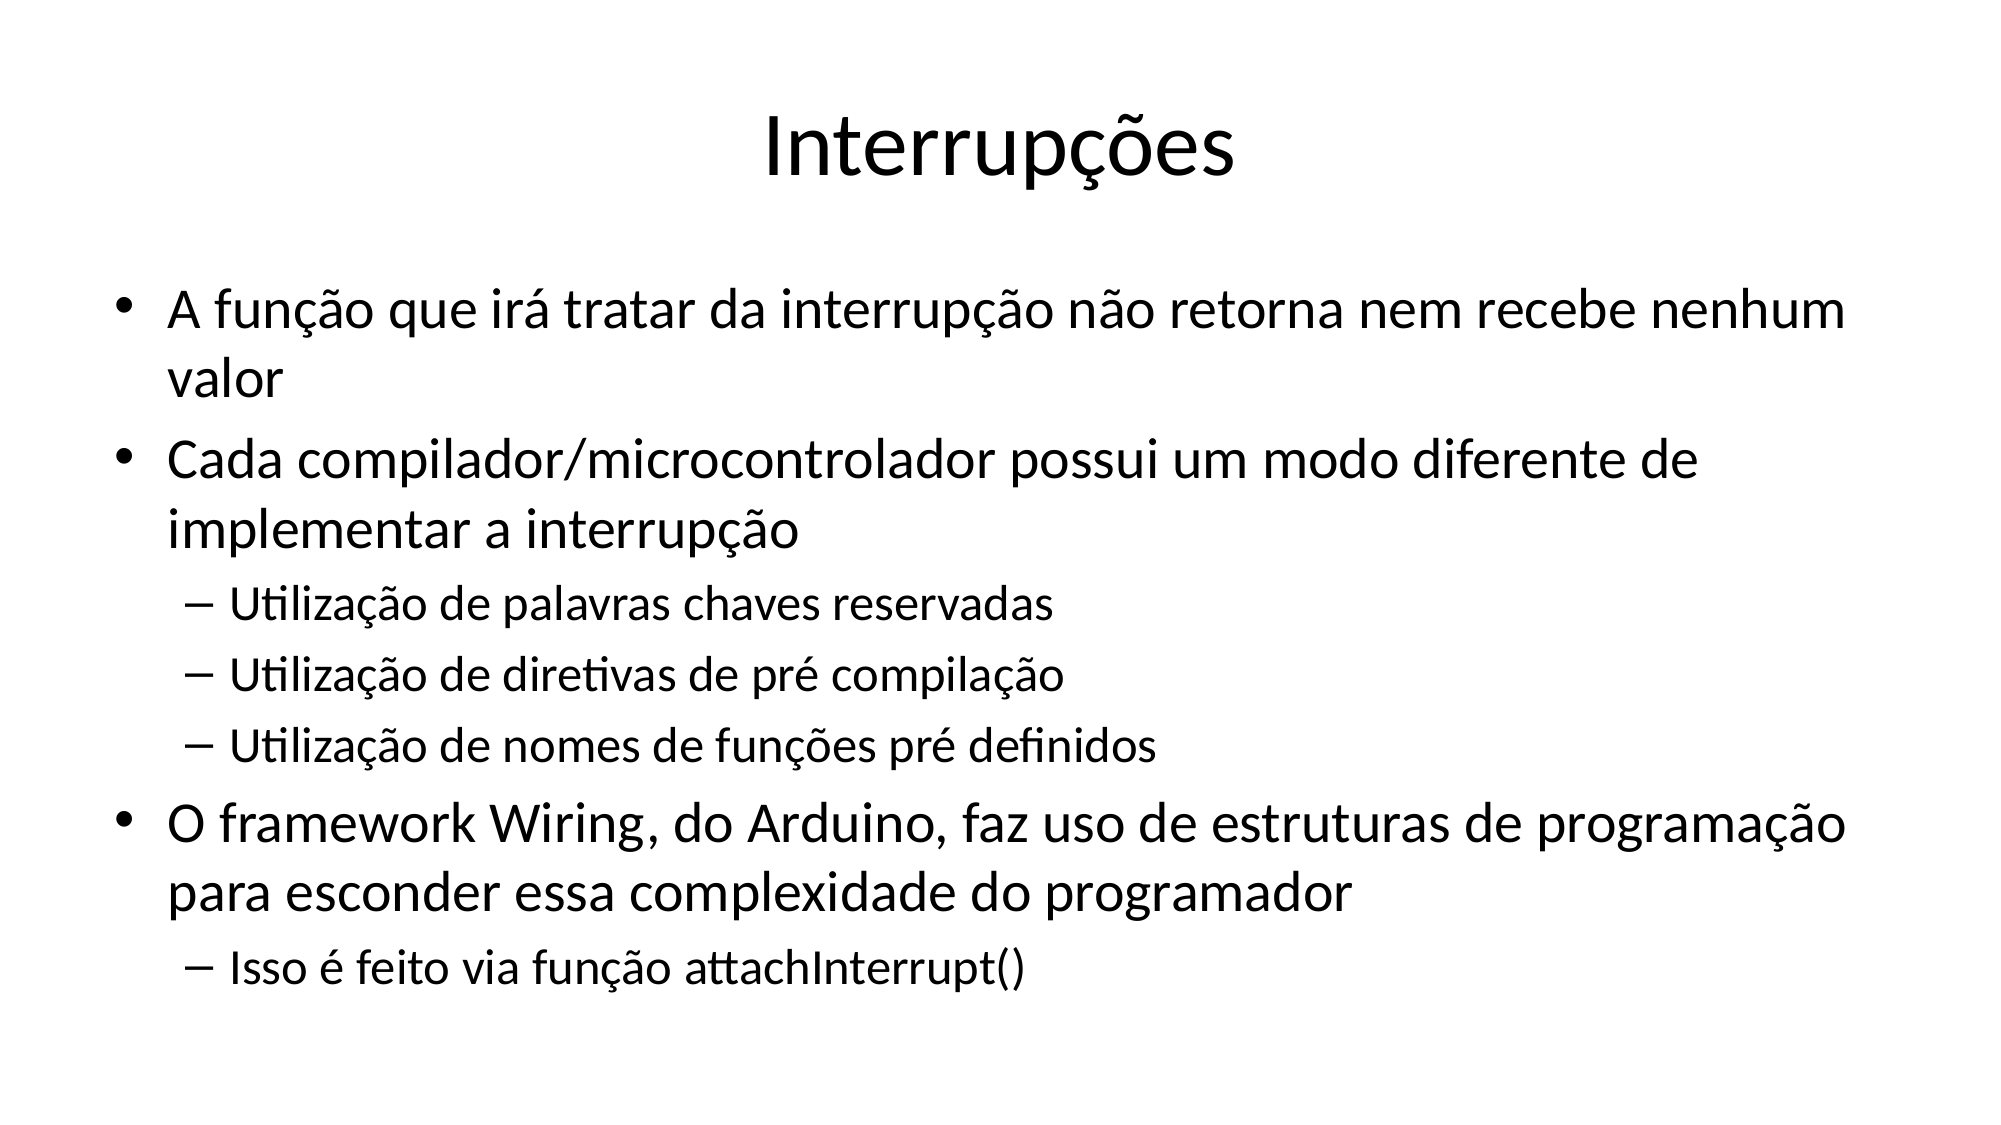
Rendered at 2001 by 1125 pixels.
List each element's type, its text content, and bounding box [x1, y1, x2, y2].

title Interrupções [99, 45, 1900, 233]
list A função que irá tratar da interrupção não retorna nem recebe nenhum valor Cada compilador/microcontrolador possui um modo diferente de implementar a interrupção Utilização de palavras chaves reservadas Utilização de diretivas de pré compilação Utilização de nomes de funções pré definidos O framework Wiring, do Arduino, faz uso de estruturas de programação para esconder essa complexidade do programador Isso é feito via função attachInterrupt() [99, 262, 1900, 1005]
